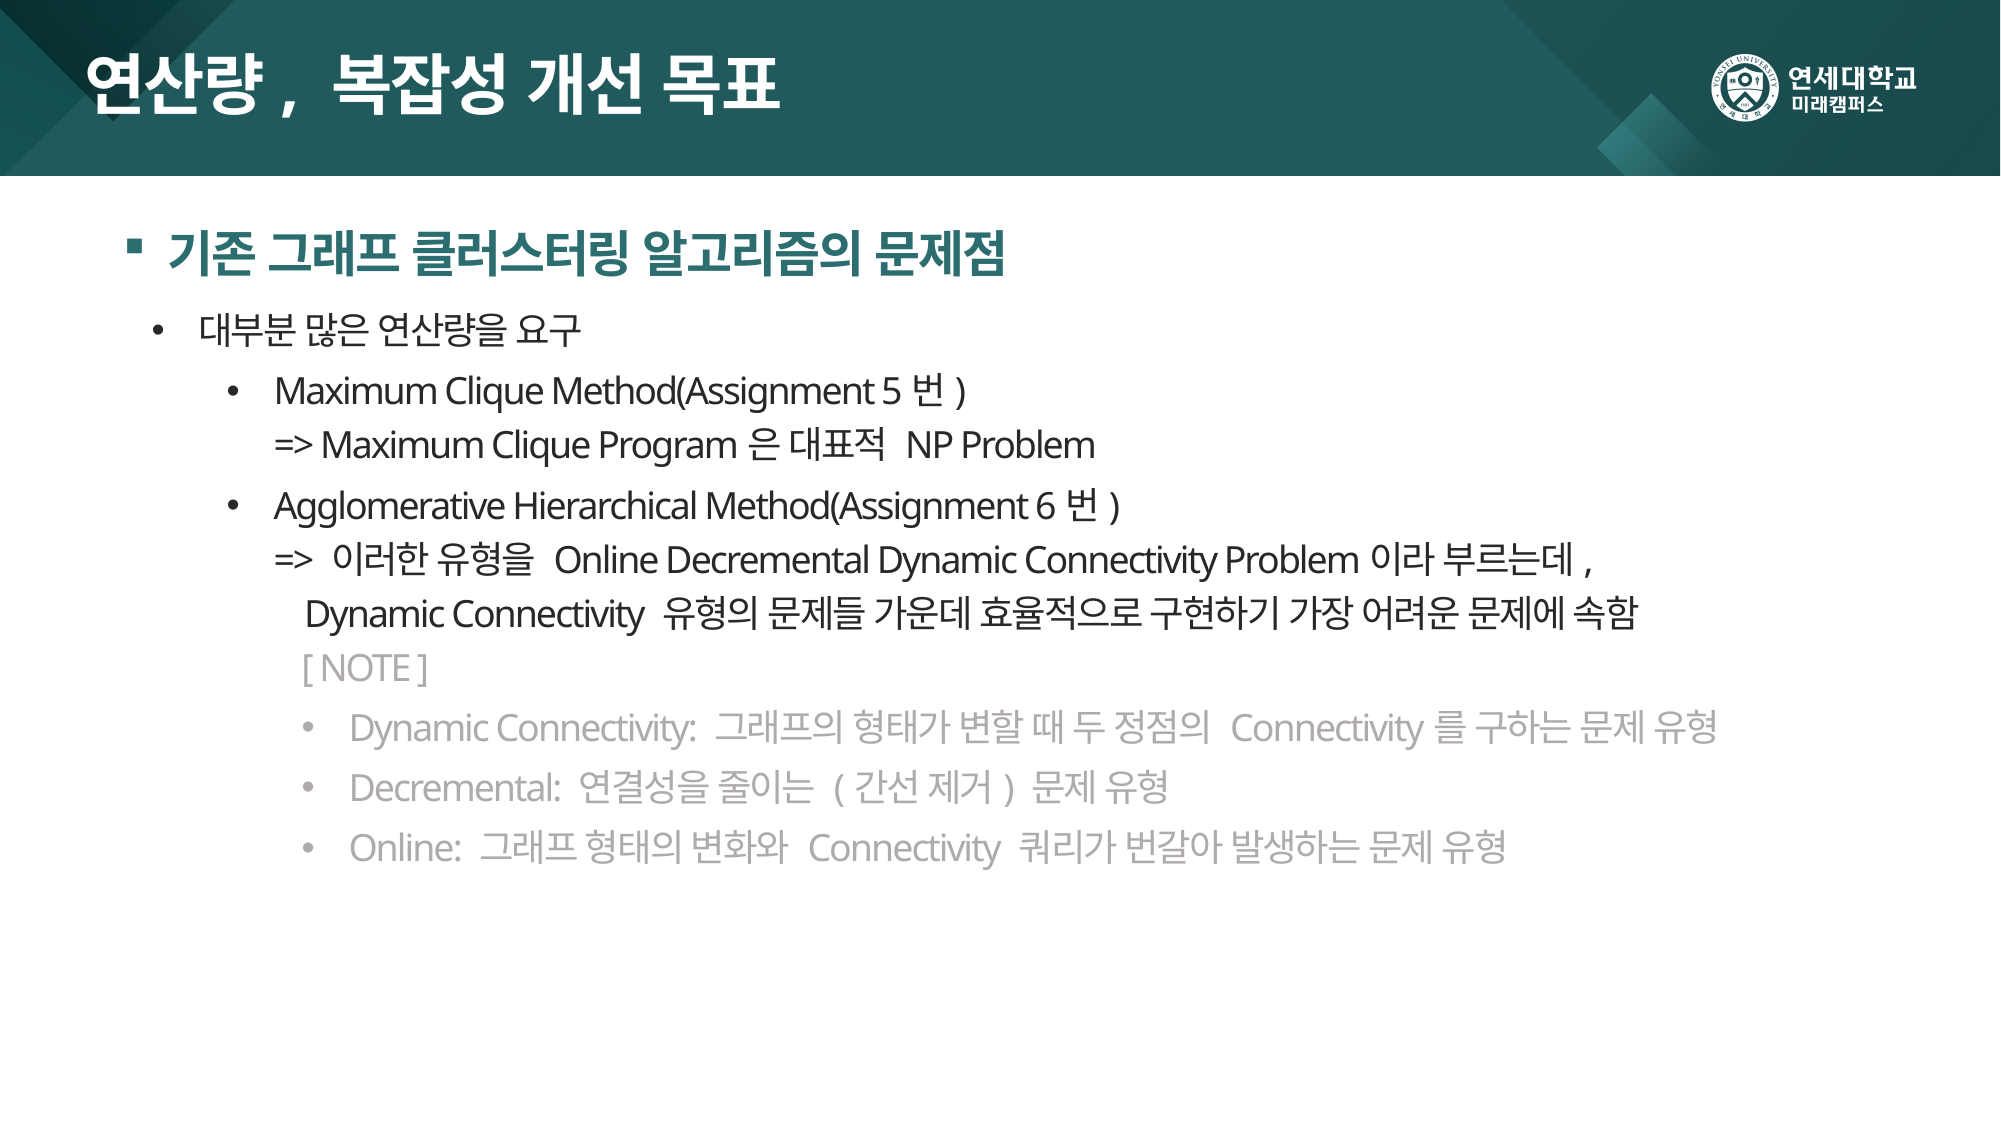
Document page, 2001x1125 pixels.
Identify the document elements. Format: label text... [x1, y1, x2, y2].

text_box 대부분 많은 연산량을 요구 Maximum Clique Method(Assignment 5번) => Maximum Clique Program은 대표적 NP Problem Agglomerative Hierarchical Method(Assignment 6번) => 이러한 유형을 Online Decremental Dynamic Connectivity Problem이라 부르는데, Dynamic Connectivity 유형의 문제들 가운데 효율적으로 구현하기 가장 어려운 문제에 속함 [ NOTE ] Dynamic Connectivity: 그래프의 형태가 변할 때 두 정점의 Connectivity를 구하는 문제 유형 Decremental: 연결성을 줄이는 (간선 제거) 문제 유형 Online: 그래프 형태의 변화와 Connectivity 쿼리가 번갈아 발생하는 문제 유형 [104, 292, 1721, 870]
title 연산량, 복잡성 개선 목표 [84, 51, 1810, 125]
text_box 기존 그래프 클러스터링 알고리즘의 문제점 [123, 210, 1020, 289]
picture [0, 0, 2001, 1125]
